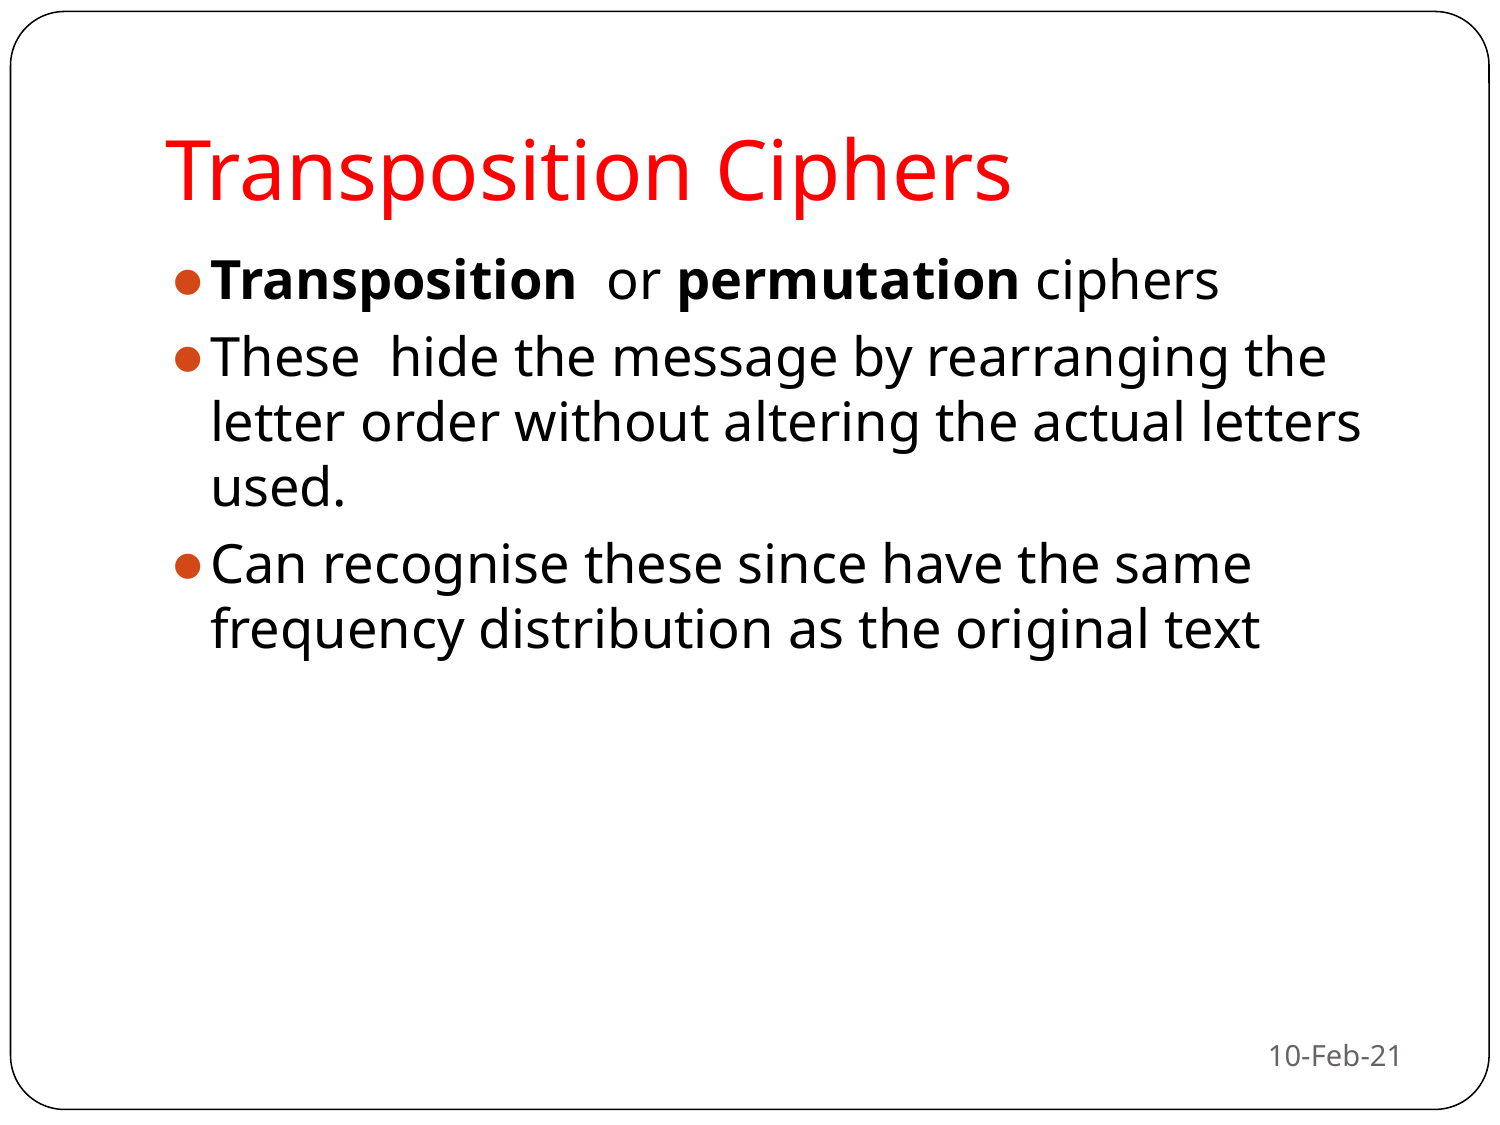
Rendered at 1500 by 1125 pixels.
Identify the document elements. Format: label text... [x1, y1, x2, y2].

title Transposition Ciphers [150, 45, 1425, 233]
slide_number 10-Feb-21 [1012, 1015, 1419, 1094]
list Transposition or permutation ciphers These hide the message by rearranging the letter order without altering the actual letters used. Can recognise these since have the same frequency distribution as the original text [150, 237, 1425, 988]
